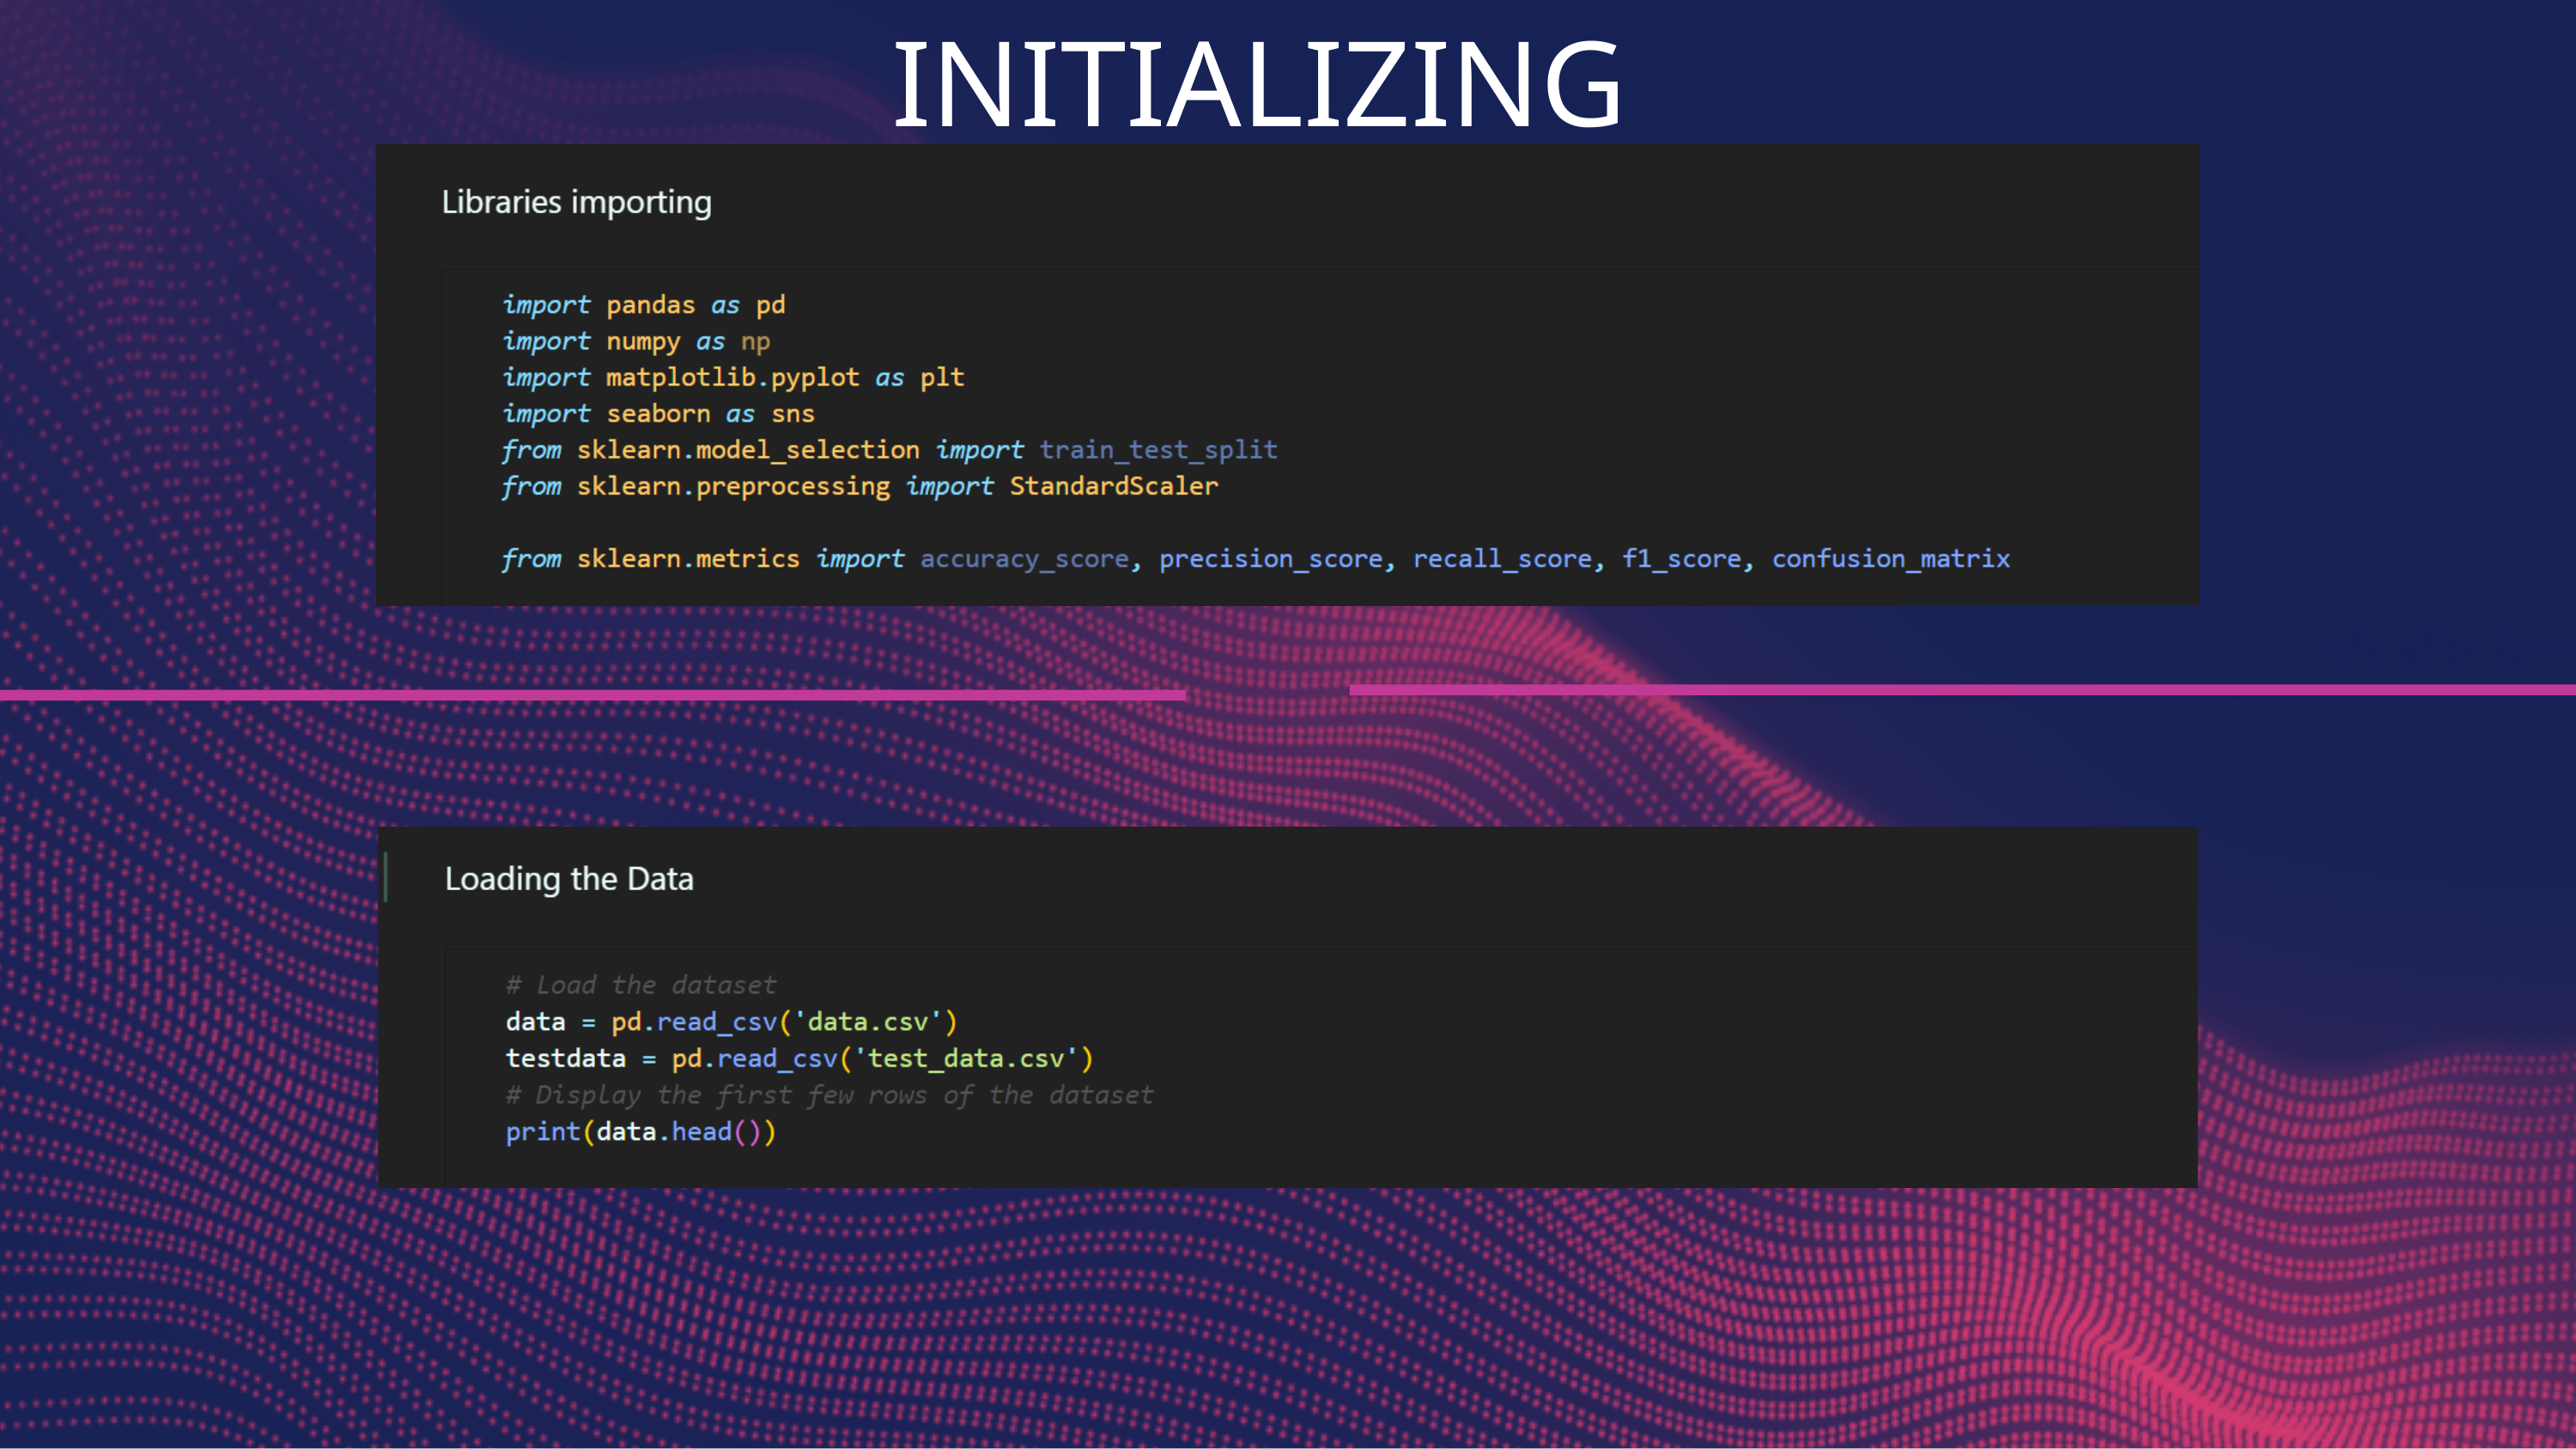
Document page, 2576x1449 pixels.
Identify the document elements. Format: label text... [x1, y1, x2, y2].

text_box INITIALIZING [682, 0, 1837, 150]
text_box [0, 0, 2576, 1449]
text_box [378, 827, 2198, 1188]
text_box [375, 144, 2201, 606]
